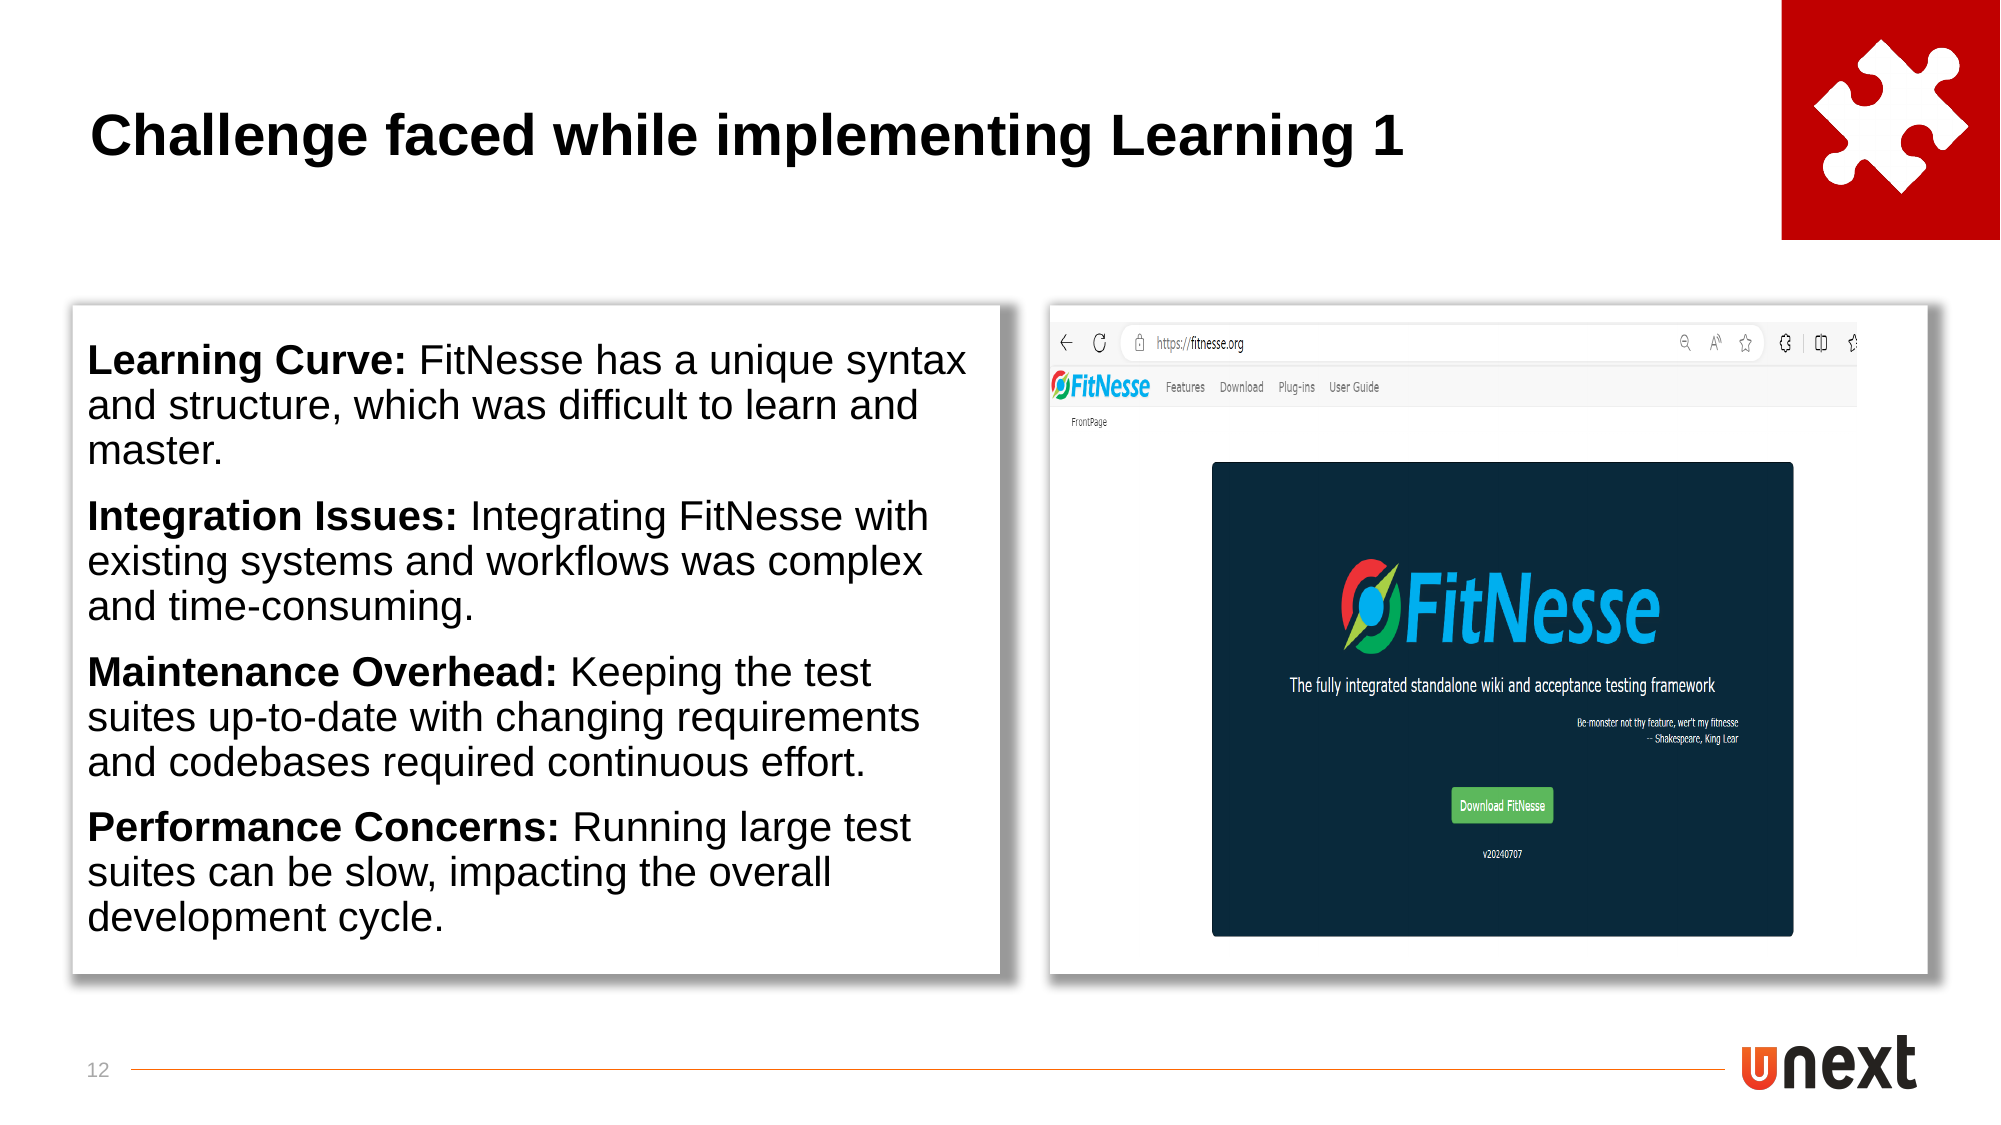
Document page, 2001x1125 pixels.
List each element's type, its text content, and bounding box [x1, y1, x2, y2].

picture [1798, 27, 1984, 213]
picture [1049, 321, 1857, 957]
text_box [1050, 305, 1928, 974]
picture [1742, 1035, 1917, 1090]
text_box [1781, 0, 2000, 241]
title Challenge faced while implementing Learning 1 [76, 78, 1798, 196]
slide_number 12 [48, 1047, 110, 1091]
text_box Learning Curve: FitNesse has a unique syntax and structure, which was difficult to learn and master. Integration Issues: Integrating FitNesse with existing systems and workflows was complex and time-consuming. Maintenance Overhead: Keeping the test suites up-to-date with changing requirements and codebases required continuous effort. Performance Concerns: Running large test suites can be slow, impacting the overall development cycle. [72, 305, 1000, 974]
